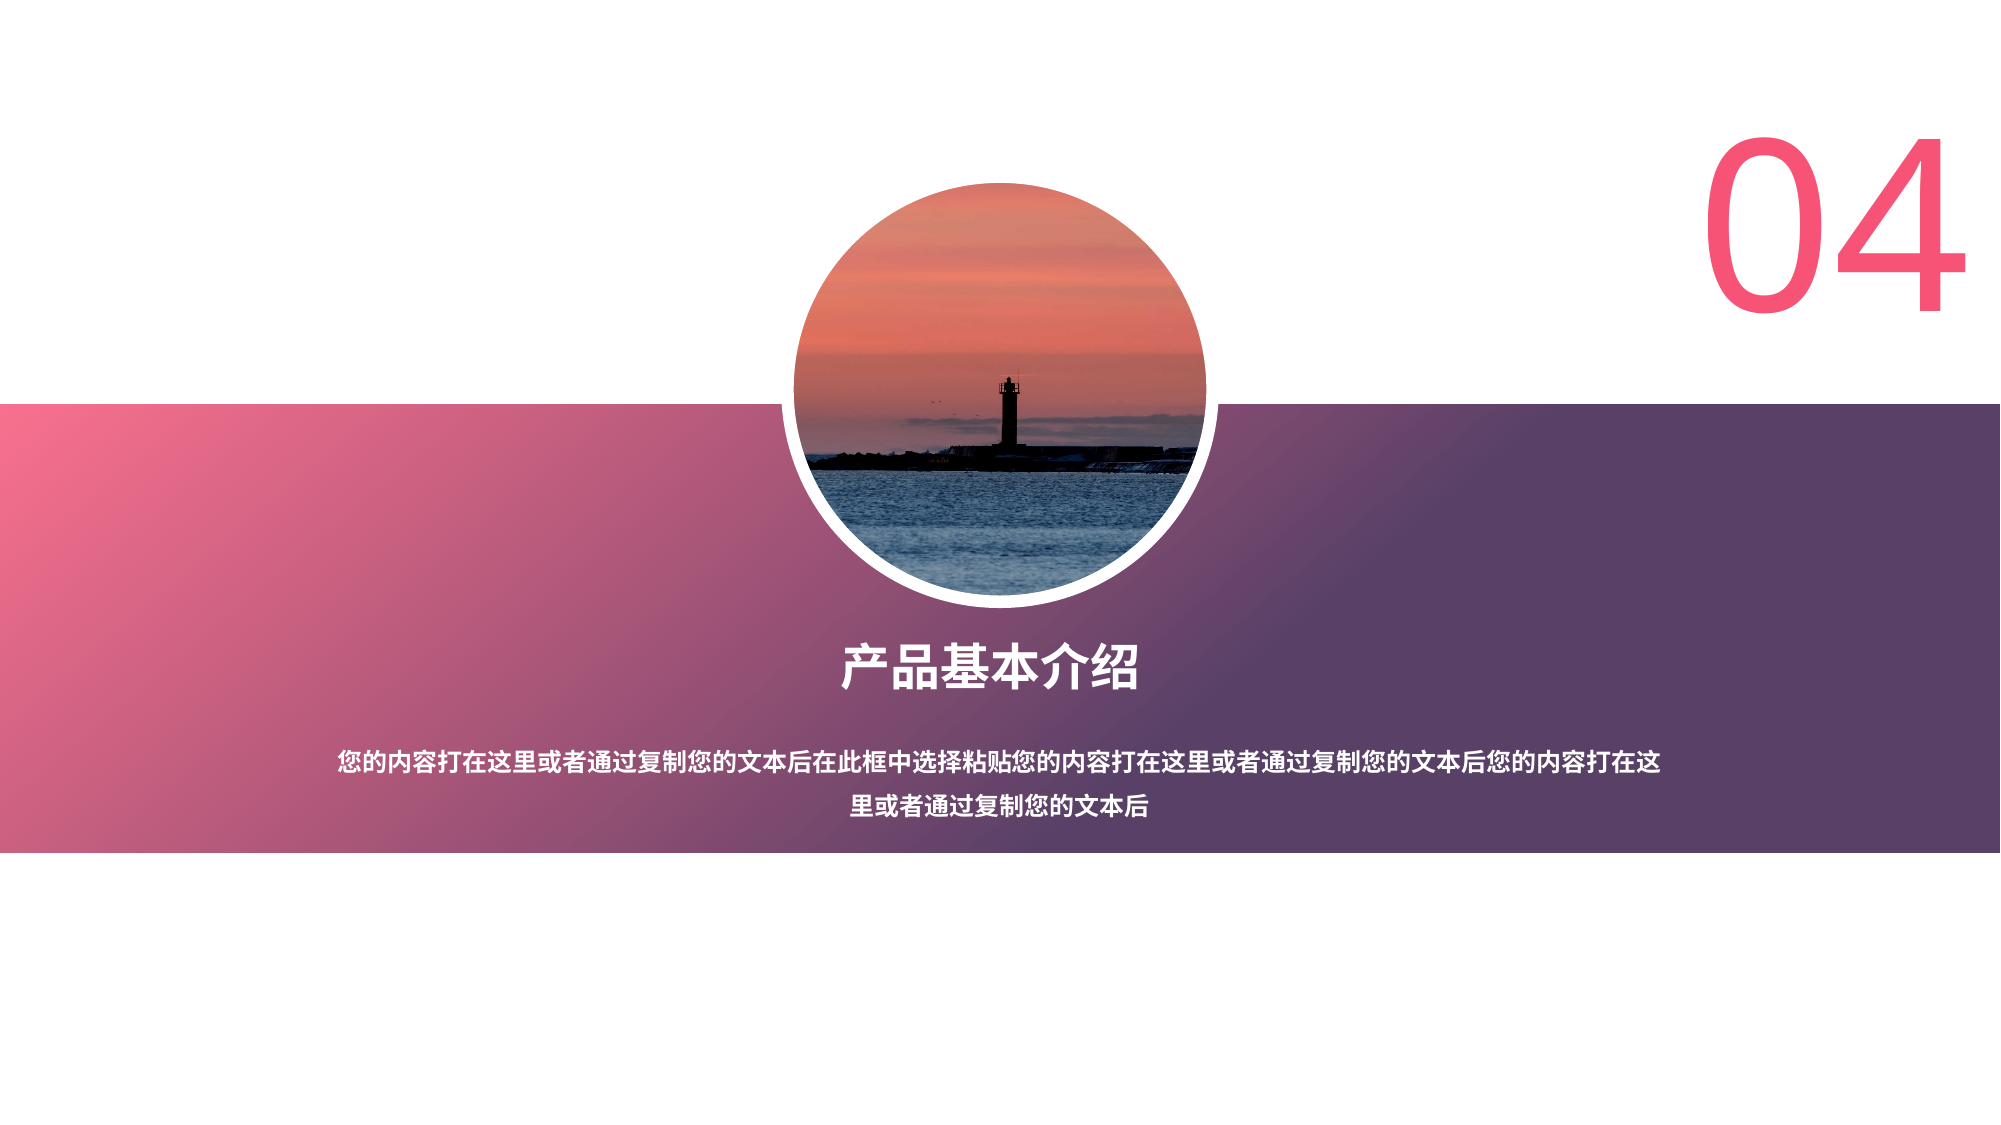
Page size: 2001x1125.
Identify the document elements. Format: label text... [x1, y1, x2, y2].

text_box 04 [1682, 64, 2000, 367]
text_box 产品基本介绍 [825, 628, 1175, 704]
text_box 您的内容打在这里或者通过复制您的文本后在此框中选择粘贴您的内容打在这里或者通过复制您的文本后您的内容打在这里或者通过复制您的文本后 [335, 731, 1665, 821]
text_box [0, 403, 2000, 854]
picture [787, 176, 1213, 602]
